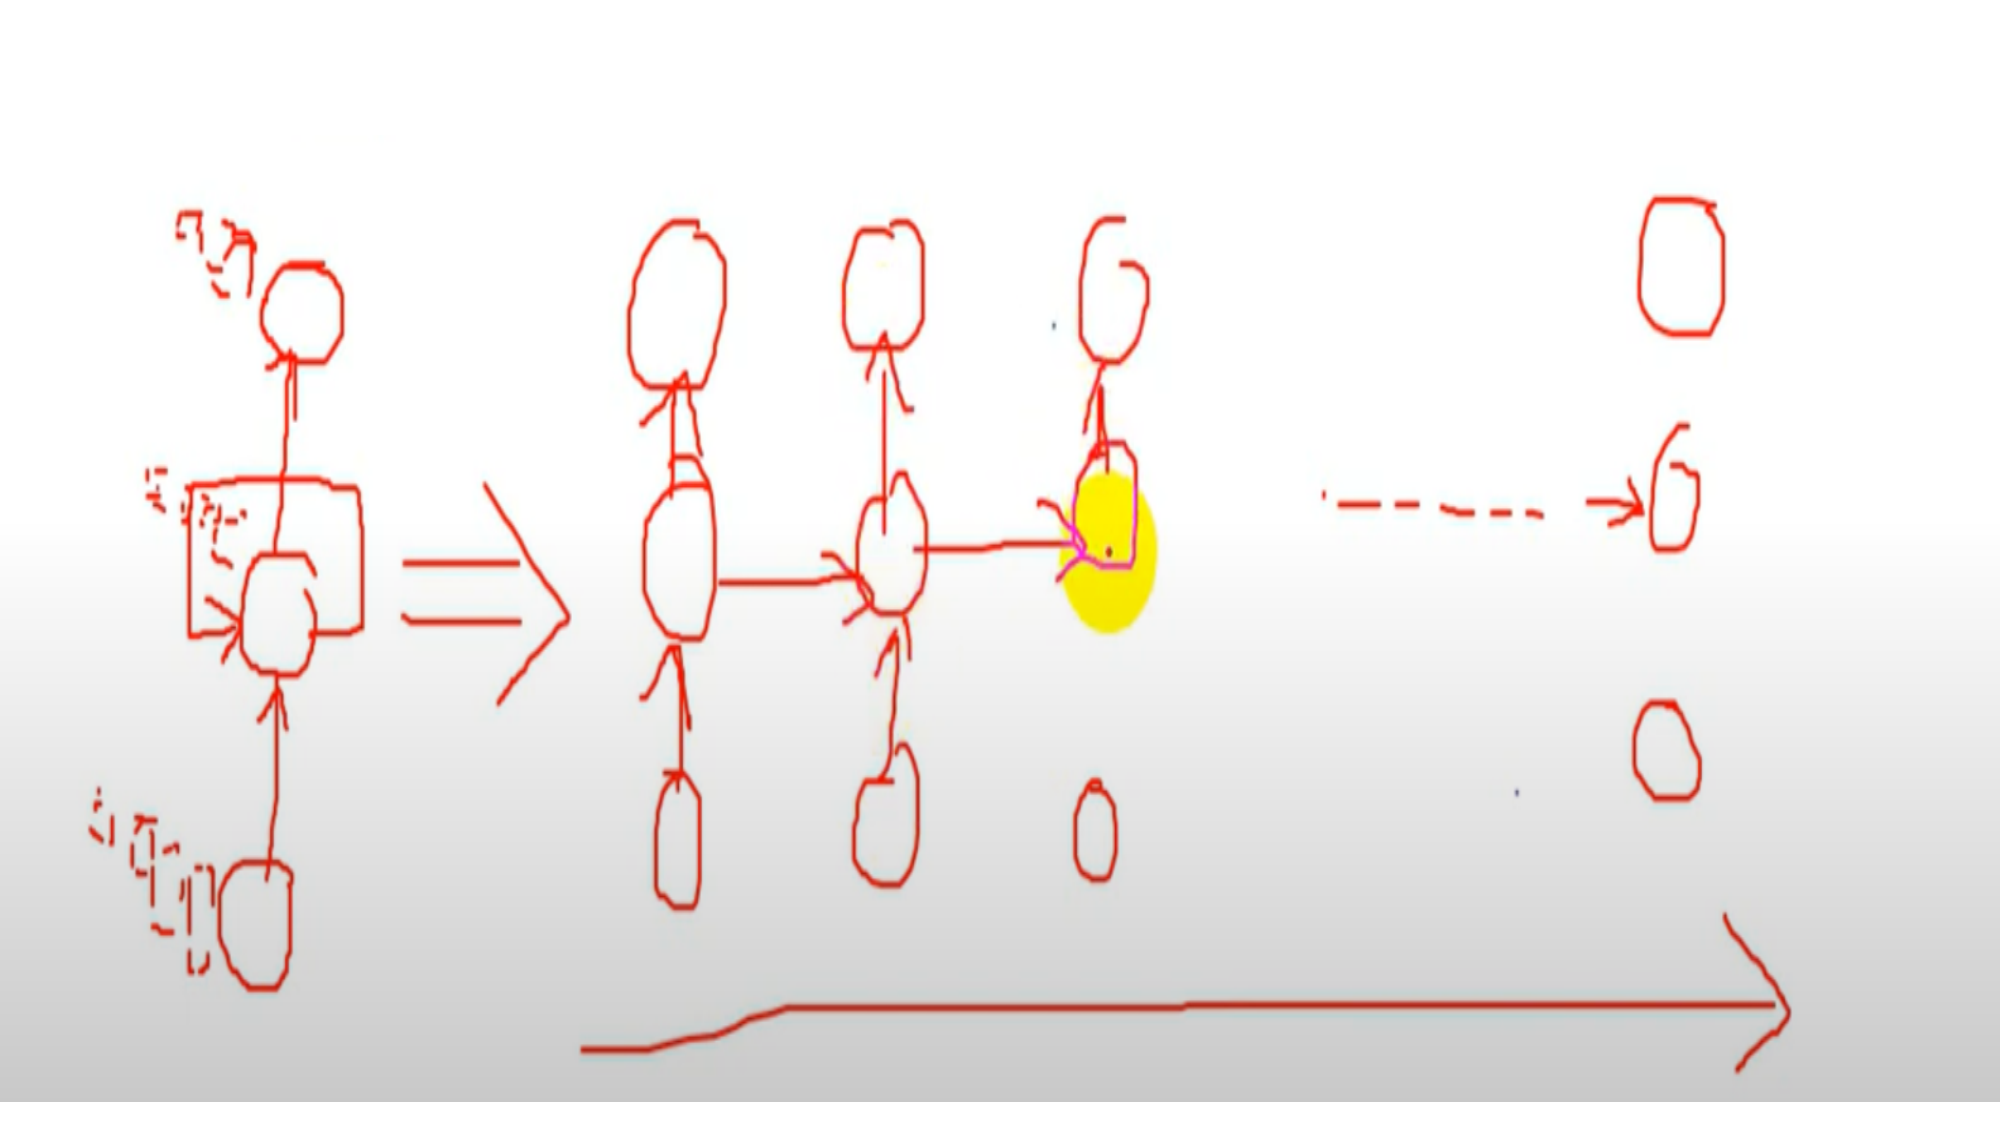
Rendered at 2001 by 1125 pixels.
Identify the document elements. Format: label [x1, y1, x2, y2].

picture [0, 135, 2000, 1103]
